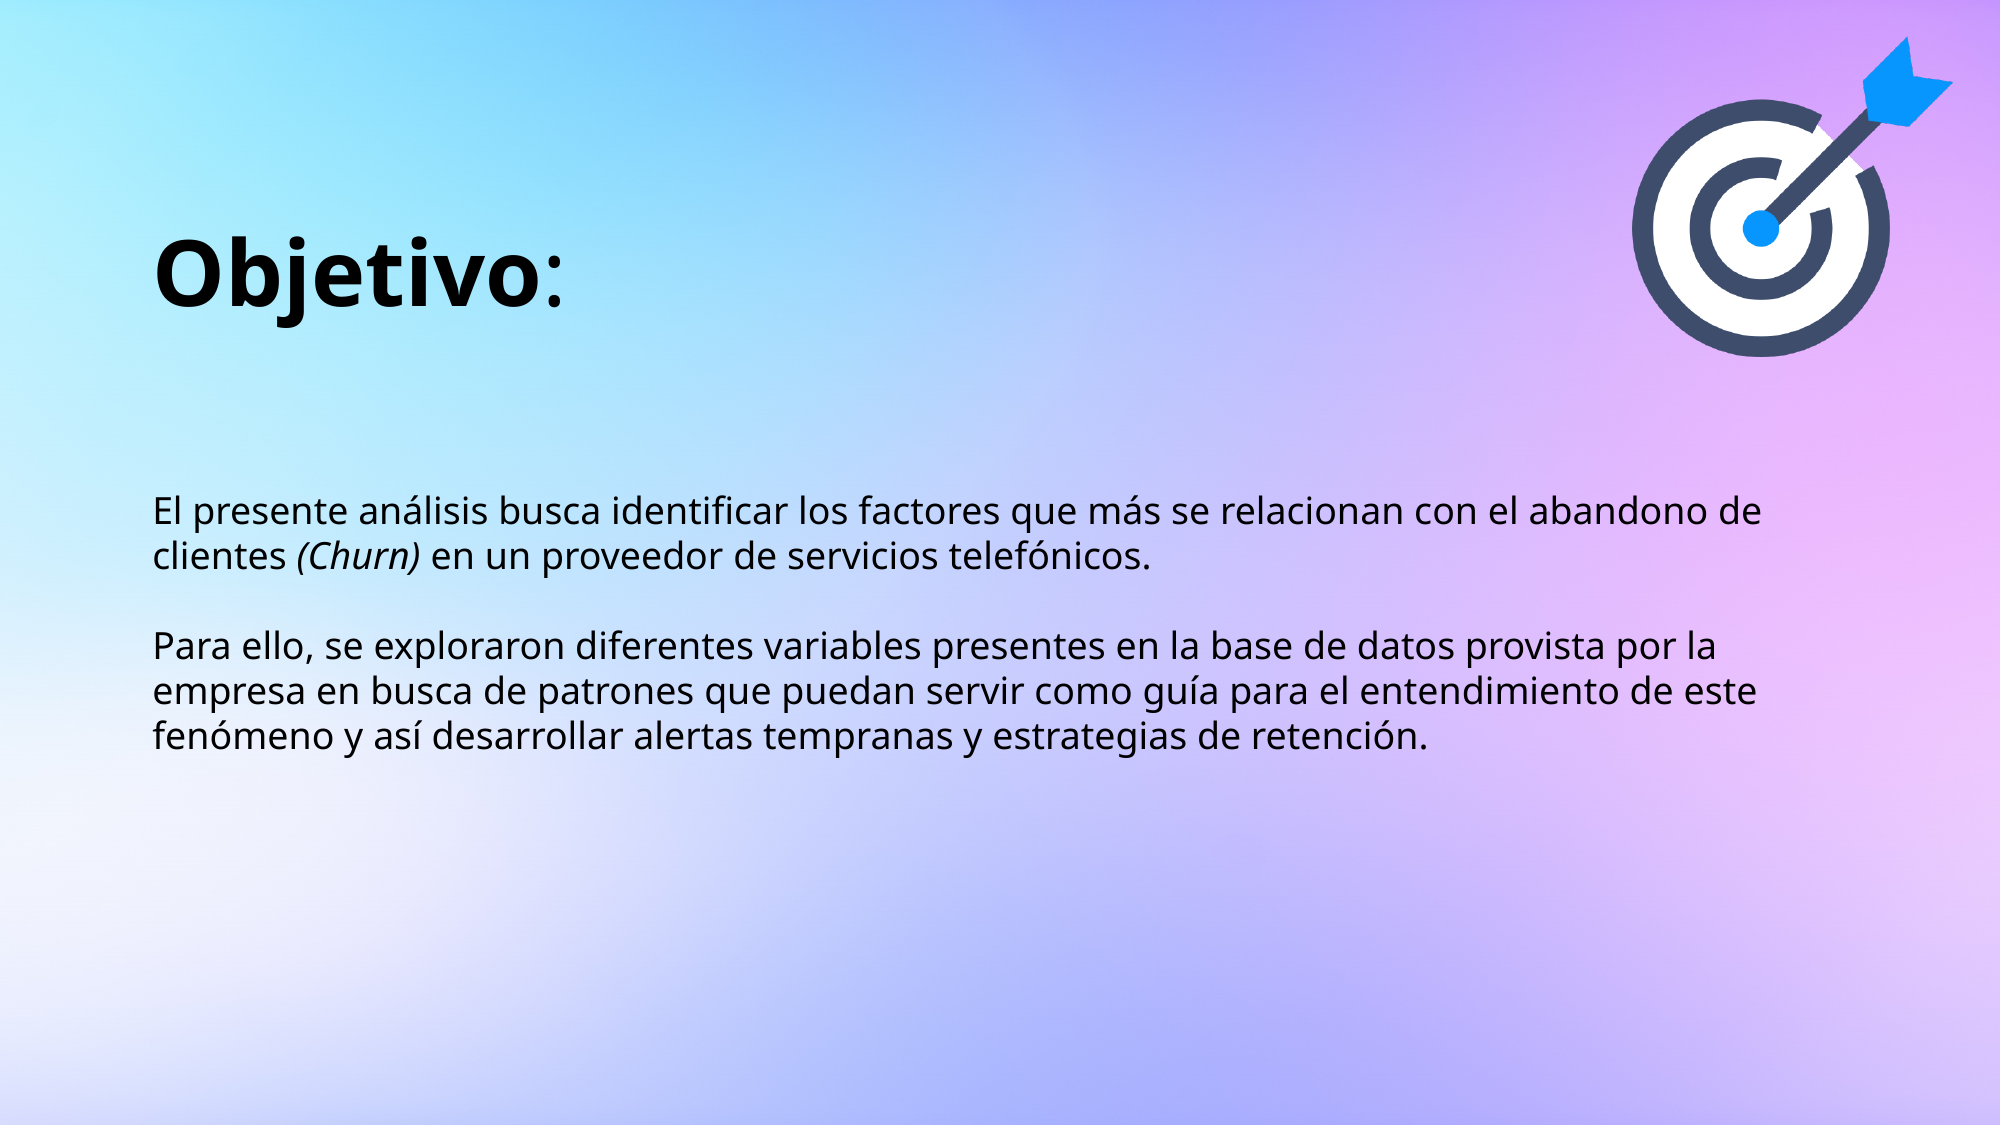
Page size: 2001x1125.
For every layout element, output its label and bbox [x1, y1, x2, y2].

picture [1632, 36, 1953, 357]
list [0, 0, 2000, 1125]
